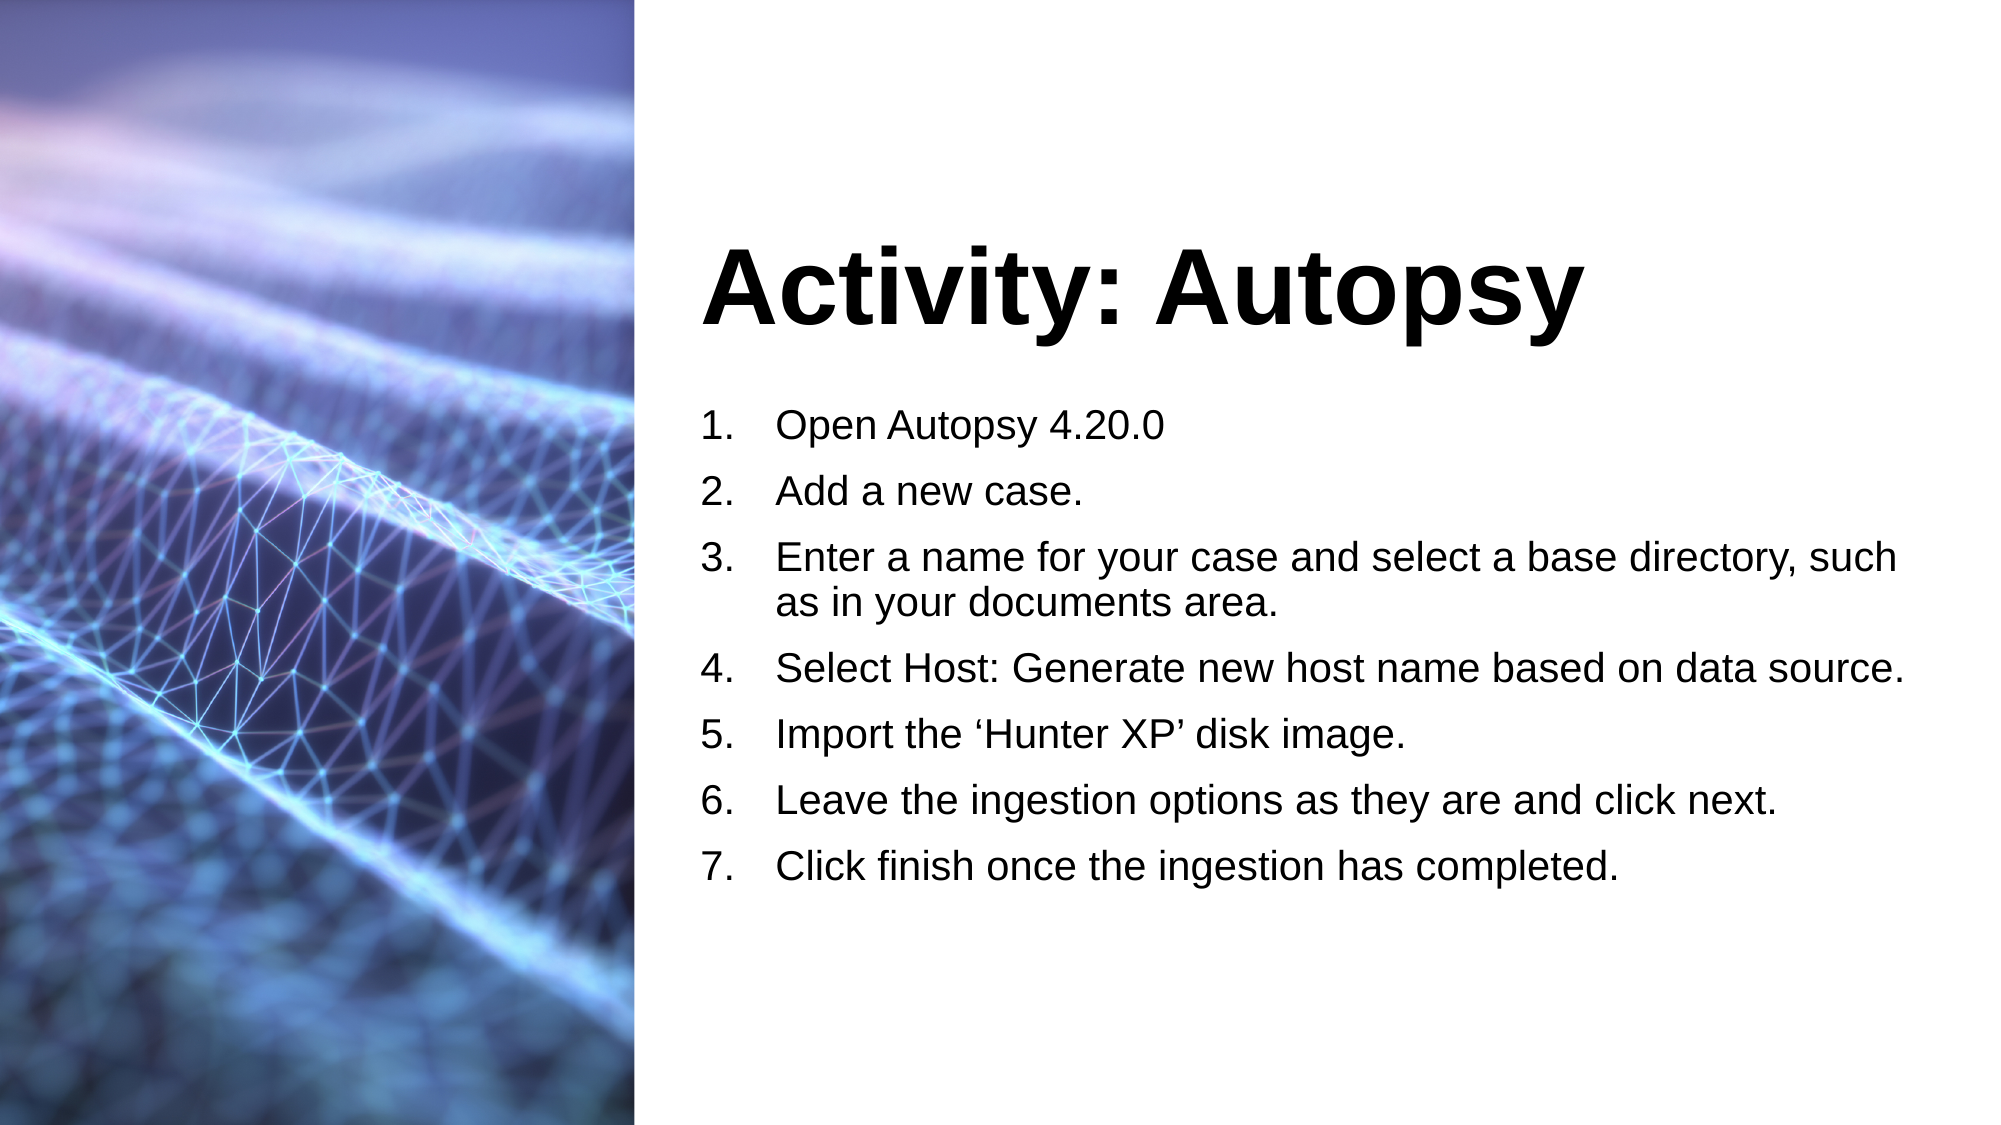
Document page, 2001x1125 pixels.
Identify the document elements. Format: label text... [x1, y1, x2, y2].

picture [0, 0, 635, 1125]
list Open Autopsy 4.20.0 Add a new case. Enter a name for your case and select a base directory, such as in your documents area. Select Host: Generate new host name based on data source. Import the ‘Hunter XP’ disk image. Leave the ingestion options as they are and click next. Click finish once the ingestion has completed. [685, 396, 1932, 1085]
title Activity: Autopsy [685, 90, 1932, 355]
